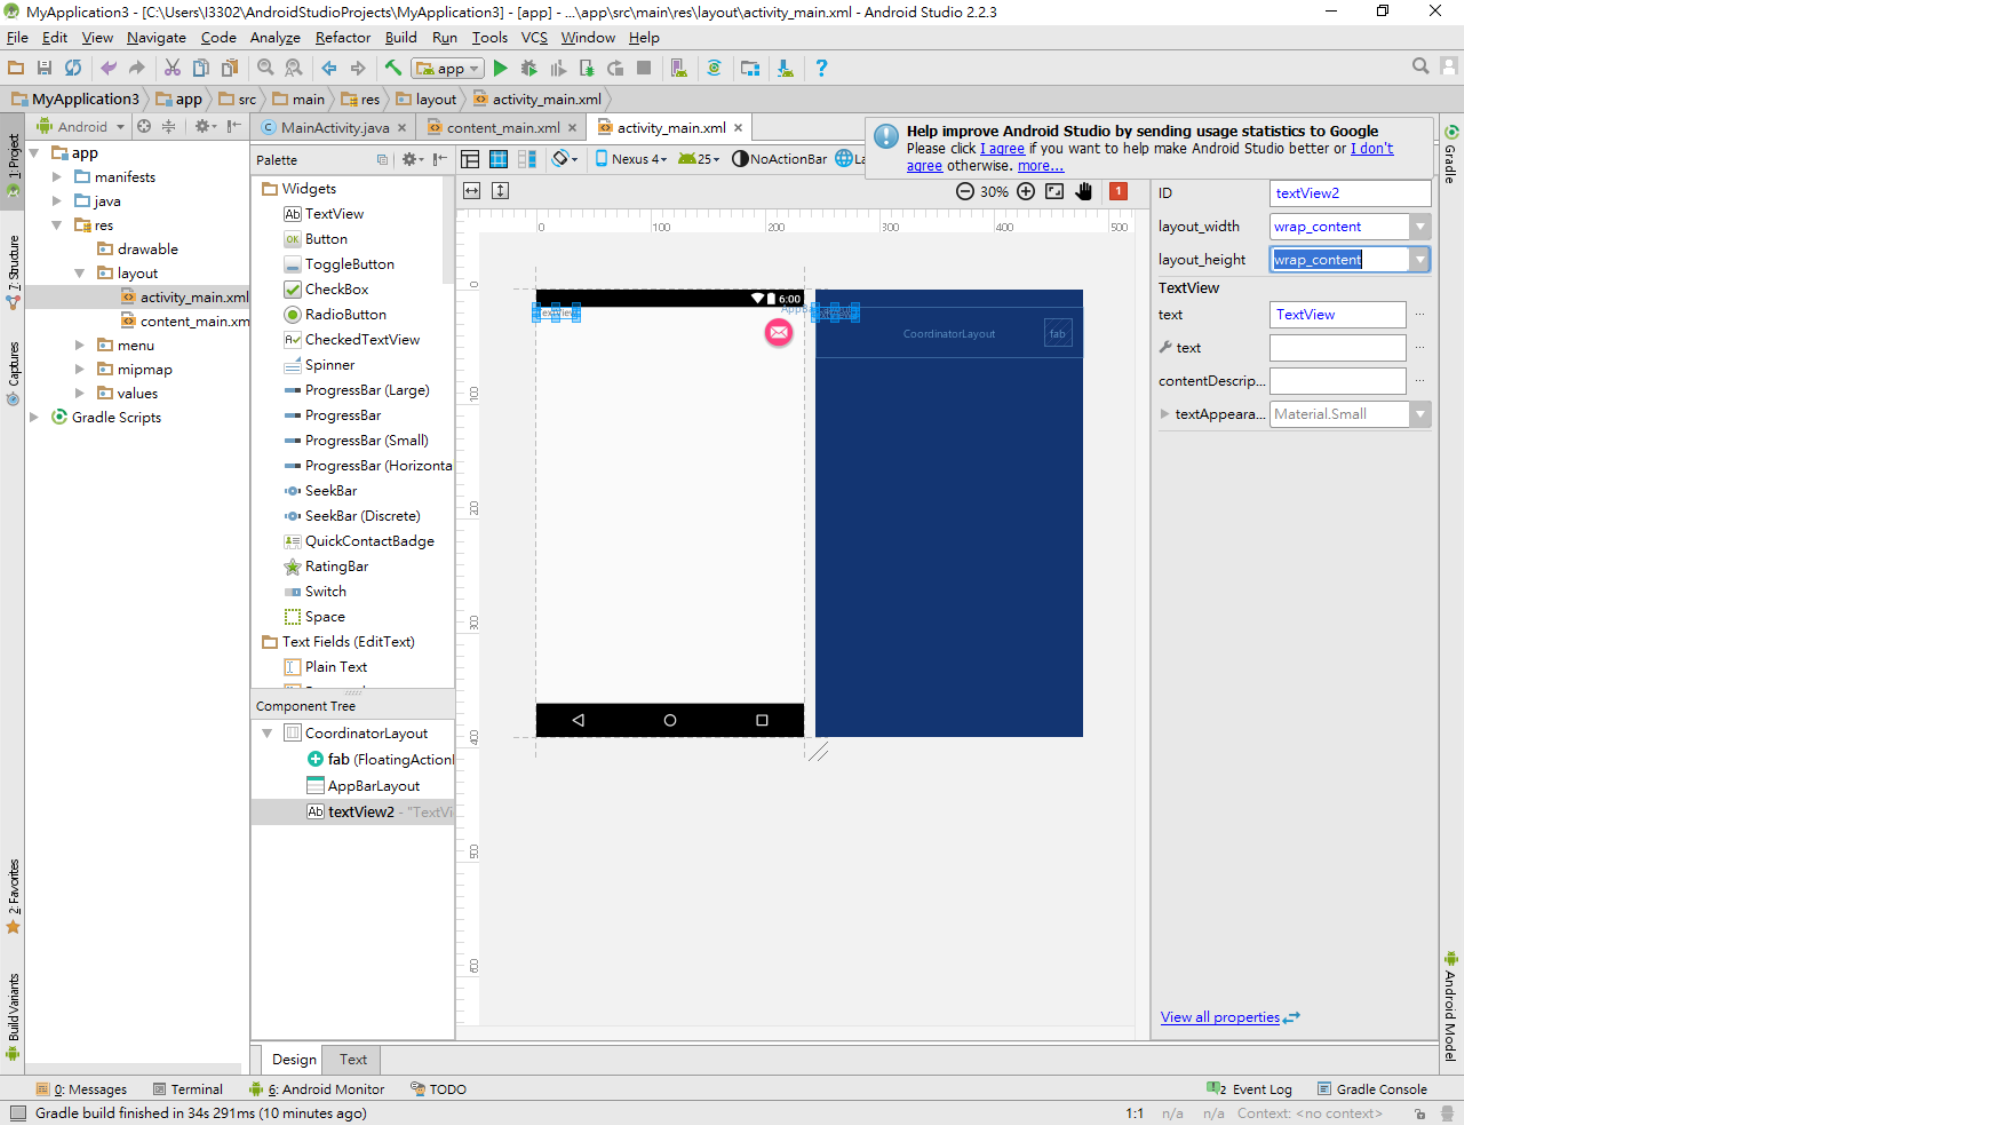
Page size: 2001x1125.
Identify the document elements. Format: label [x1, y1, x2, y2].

list [0, 0, 1464, 1125]
